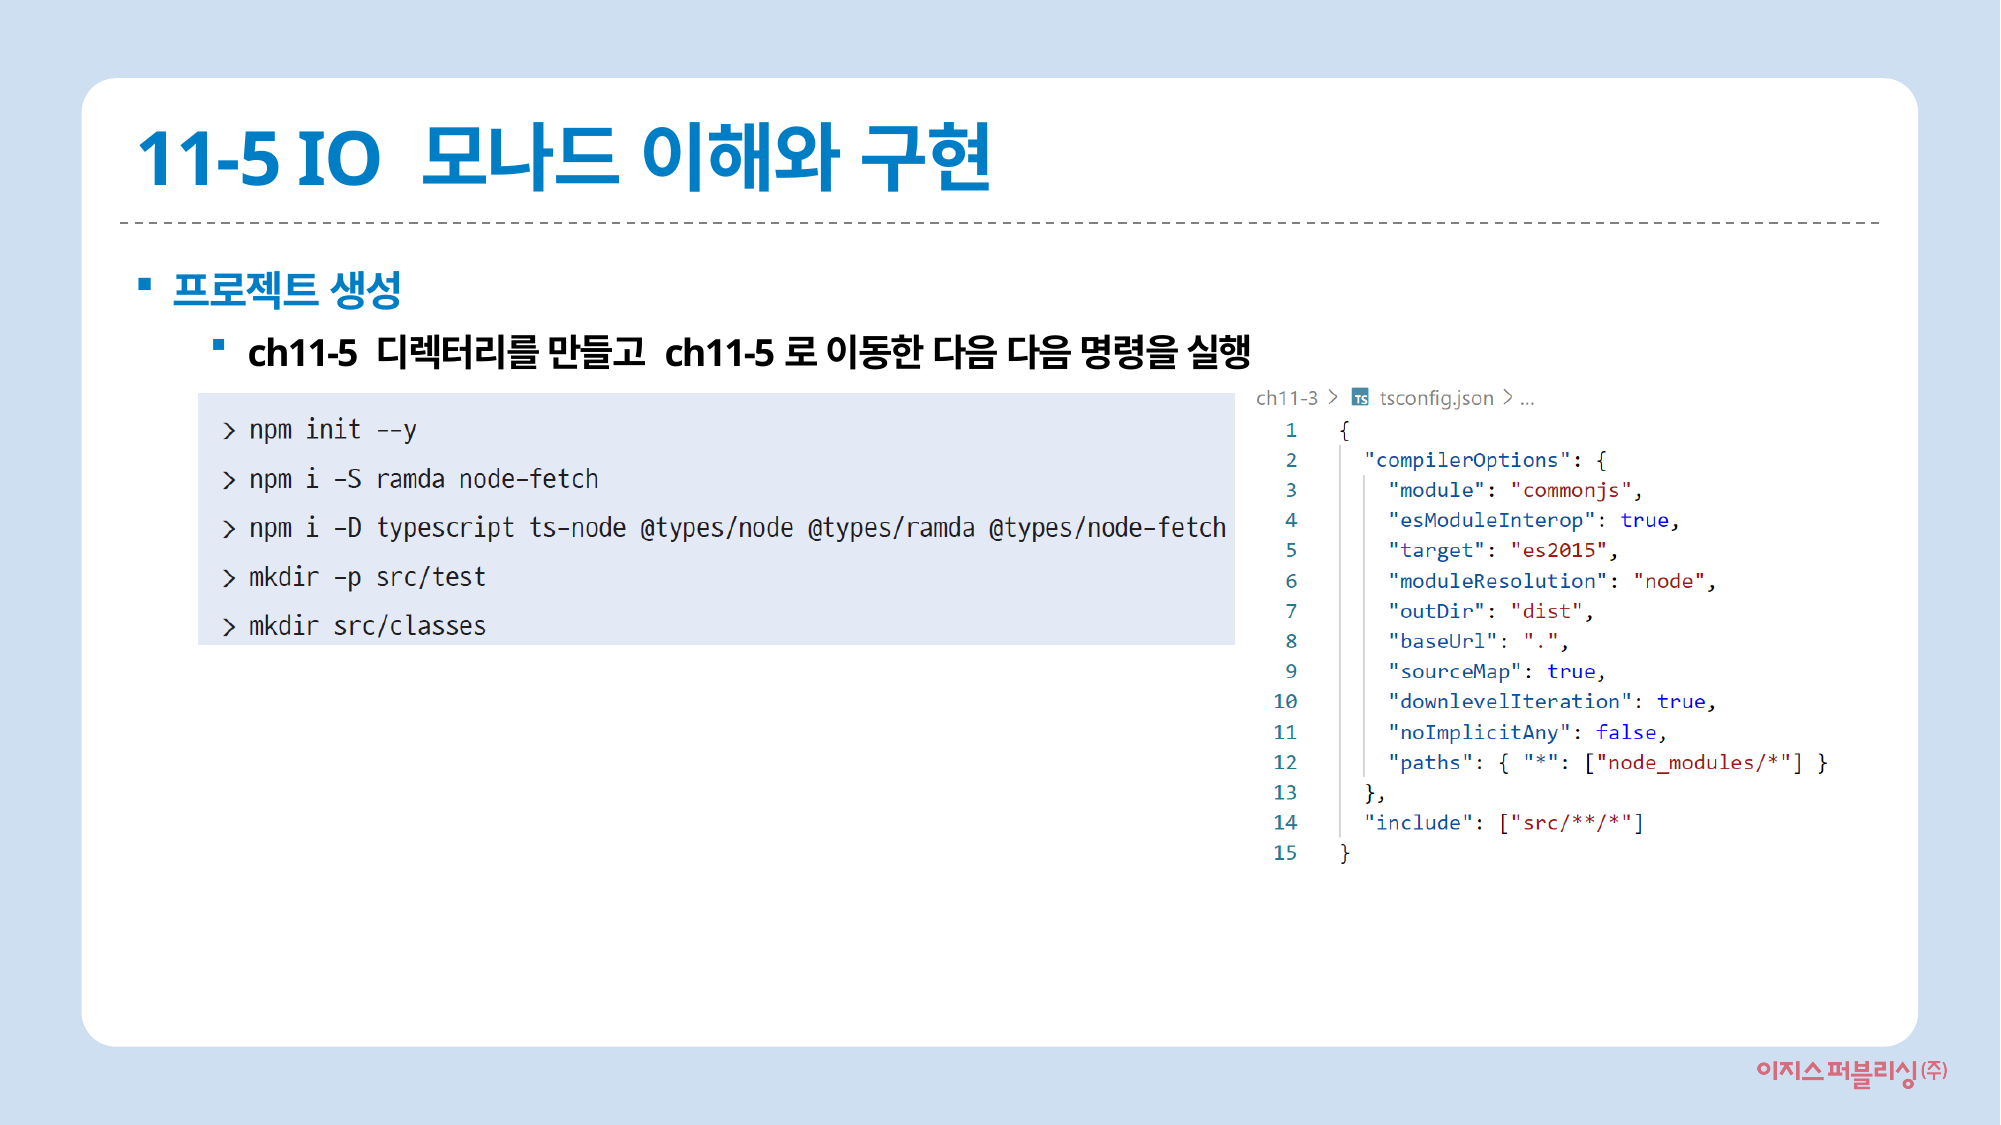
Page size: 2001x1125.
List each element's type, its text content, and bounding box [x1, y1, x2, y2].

list 프로젝트 생성 ch11-5 디렉터리를 만들고 ch11-5로 이동한 다음 다음 명령을 실행 [120, 257, 1865, 1009]
title 11-5 IO 모나드 이해와 구현 [120, 109, 1880, 209]
picture [198, 393, 1235, 645]
picture [1239, 387, 1836, 868]
